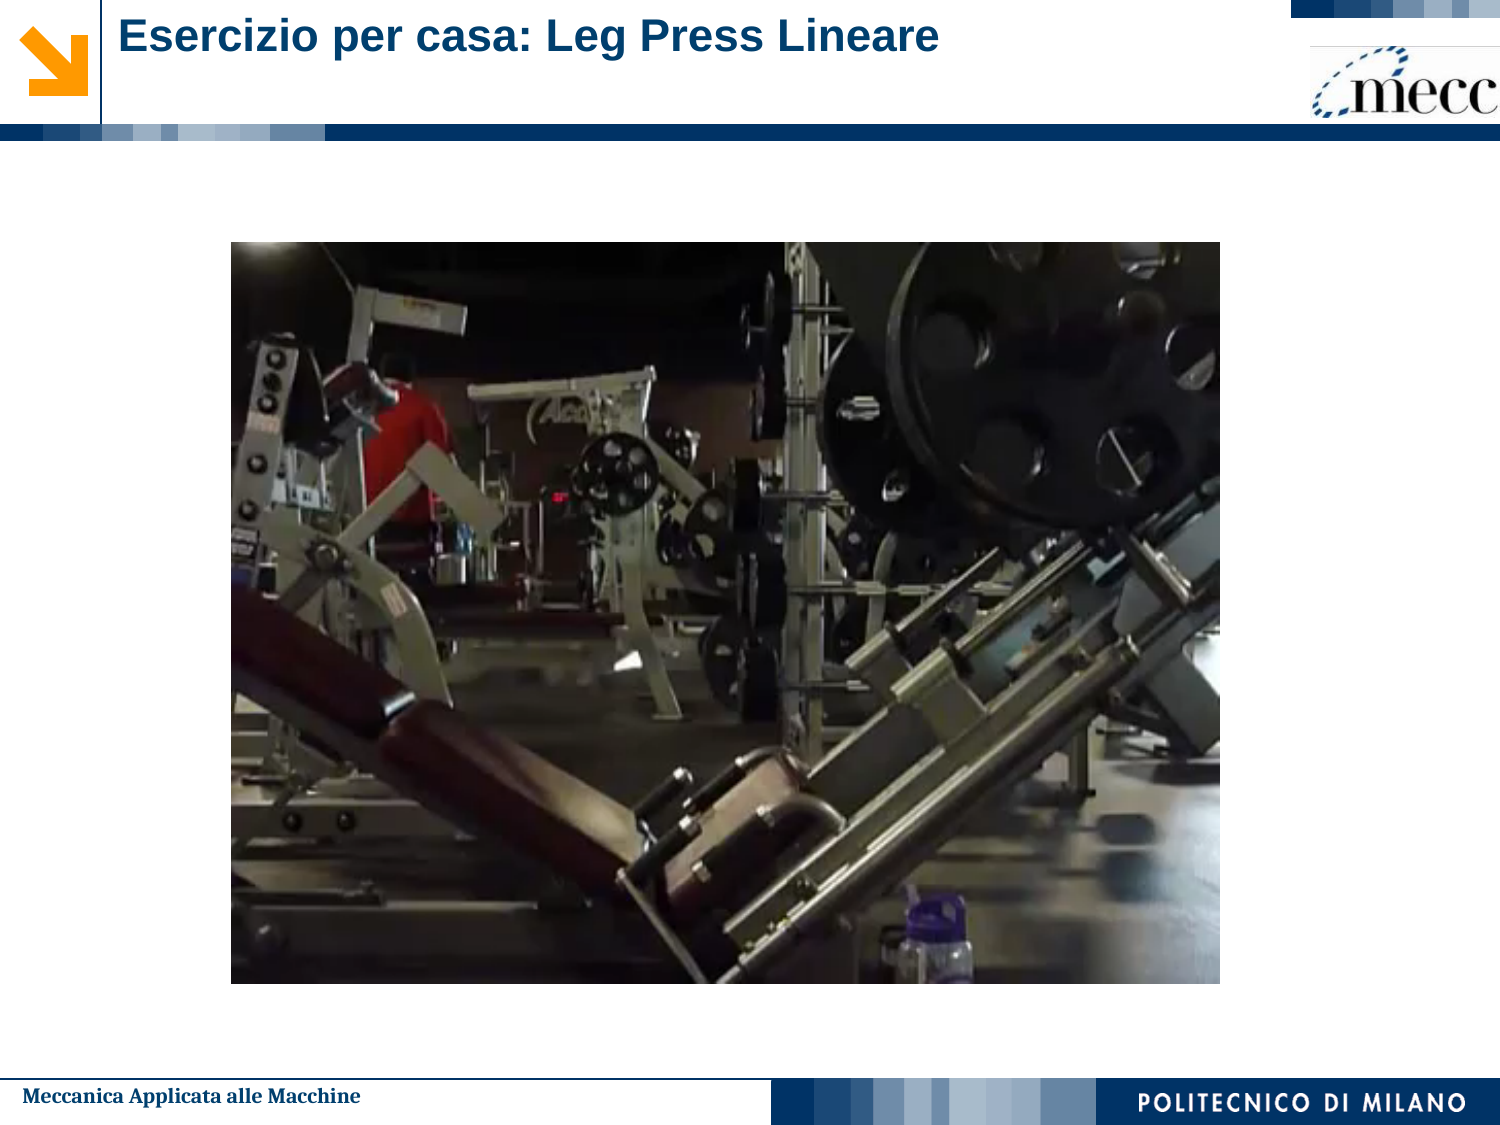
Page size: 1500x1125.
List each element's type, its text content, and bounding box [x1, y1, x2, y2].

title Esercizio per casa: Leg Press Lineare [117, 5, 1094, 144]
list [229, 241, 1221, 985]
picture [0, 1074, 1500, 1125]
picture [0, 0, 1500, 141]
